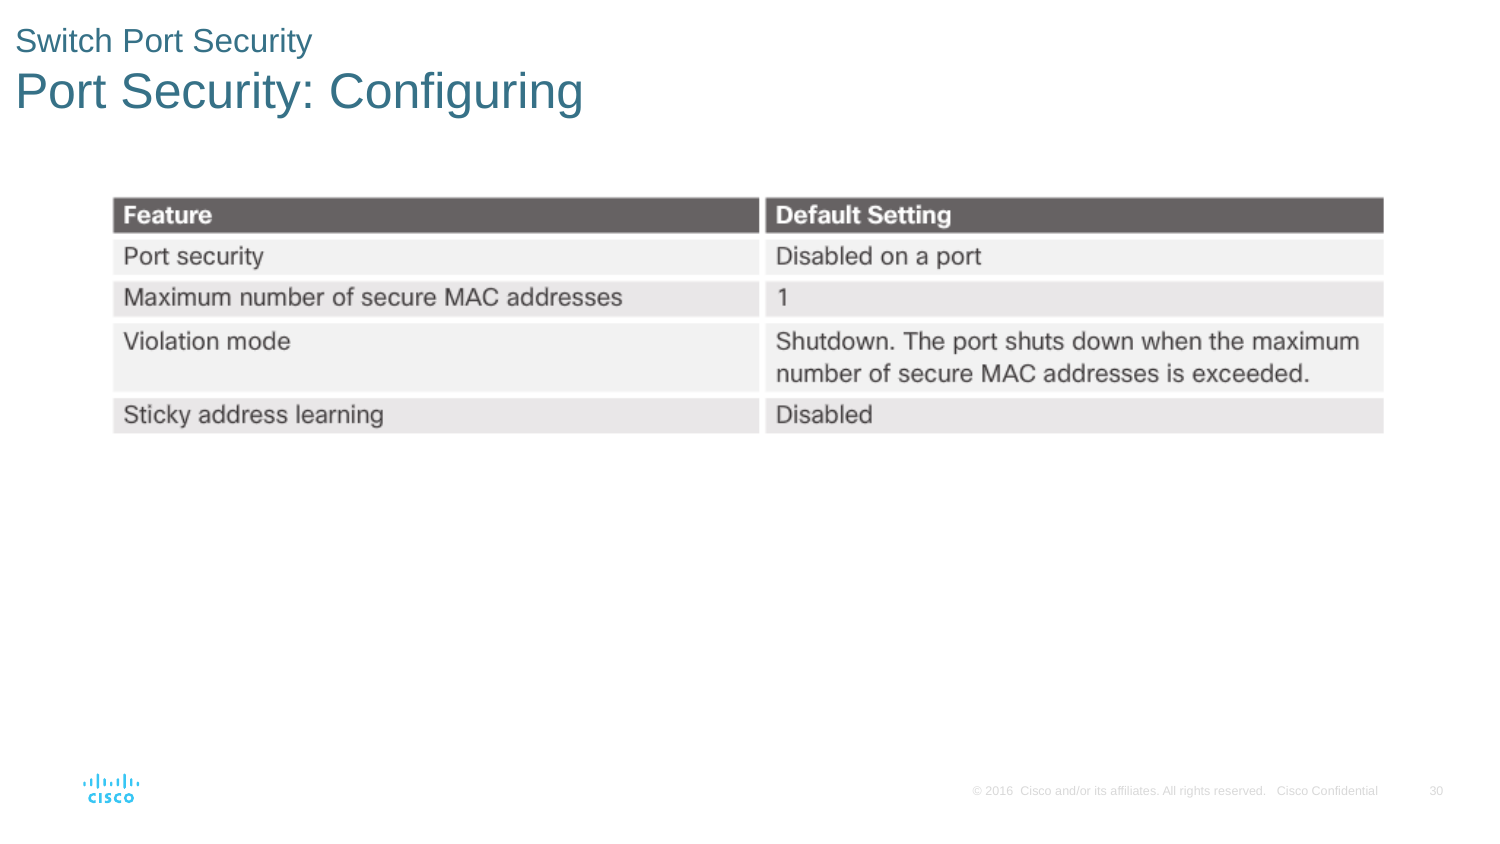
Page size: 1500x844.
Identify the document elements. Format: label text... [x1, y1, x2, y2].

title Switch Port Security Port Security: Configuring [0, 6, 1500, 131]
picture [110, 193, 1384, 438]
